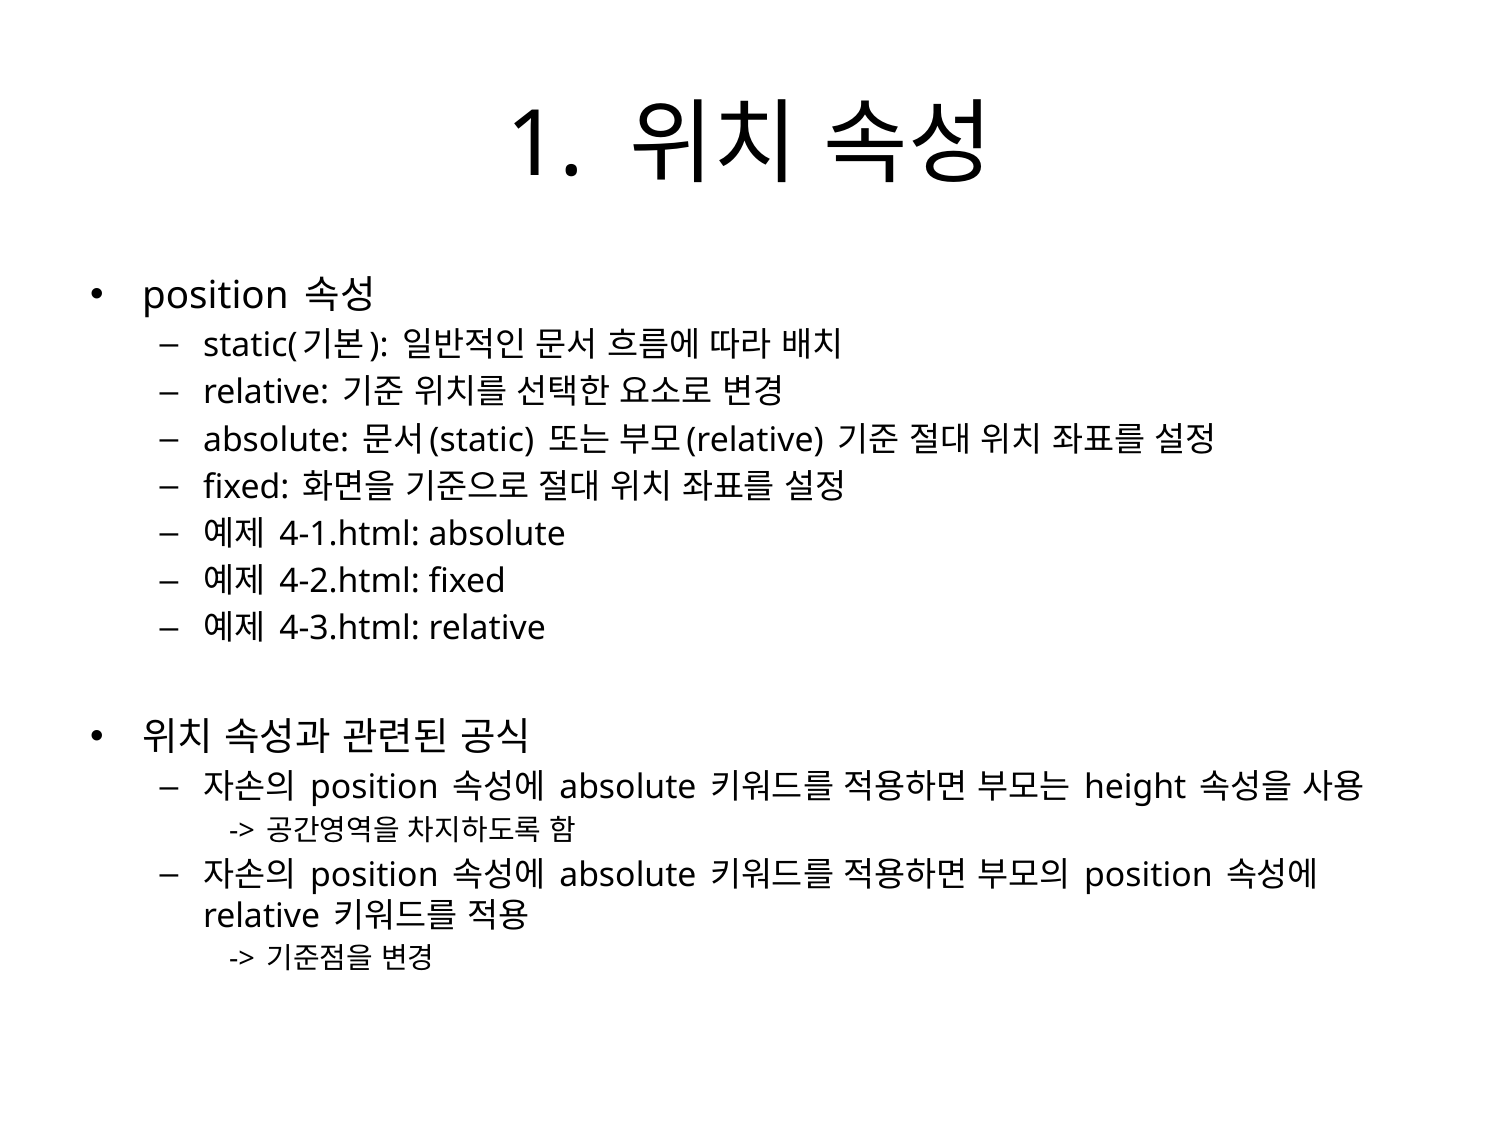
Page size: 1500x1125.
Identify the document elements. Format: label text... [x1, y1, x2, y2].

list position 속성 static(기본): 일반적인 문서 흐름에 따라 배치 relative: 기준 위치를 선택한 요소로 변경 absolute: 문서(static) 또는 부모(relative) 기준 절대 위치 좌표를 설정 fixed: 화면을 기준으로 절대 위치 좌표를 설정 예제 4-1.html: absolute 예제 4-2.html: fixed 예제 4-3.html: relative 위치 속성과 관련된 공식 자손의 position 속성에 absolute 키워드를 적용하면 부모는 height 속성을 사용 -> 공간영역을 차지하도록 함 자손의 position 속성에 absolute 키워드를 적용하면 부모의 position 속성에 relative 키워드를 적용 -> 기준점을 변경 [75, 262, 1425, 1005]
title 1. 위치 속성 [75, 45, 1425, 233]
